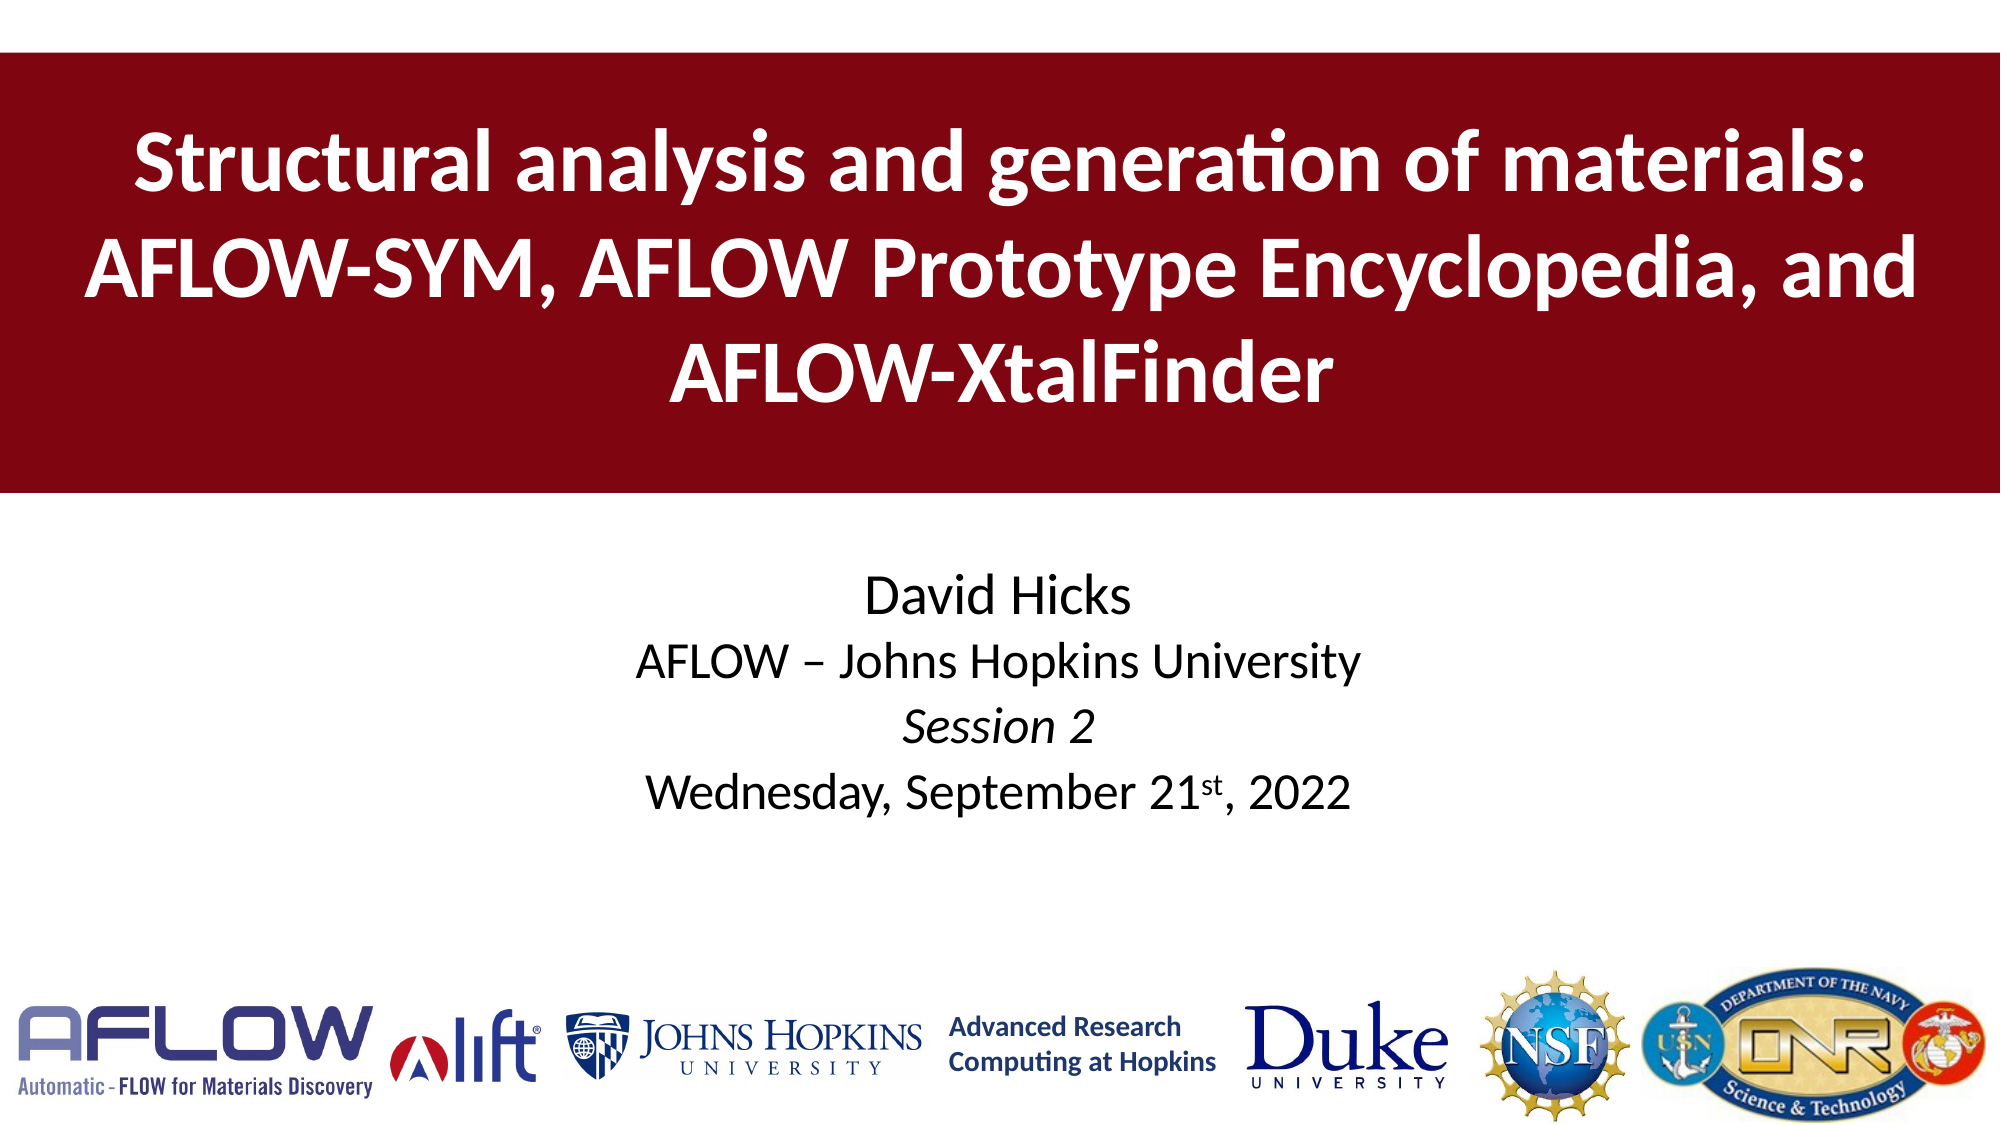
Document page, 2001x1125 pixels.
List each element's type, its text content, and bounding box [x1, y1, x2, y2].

picture [1242, 998, 1448, 1095]
text_box Advanced Research Computing at Hopkins [946, 1005, 1220, 1078]
picture [1641, 967, 1986, 1124]
title Structural analysis and generation of materials: AFLOW-SYM, AFLOW Prototype Encyclopedia, and AFLOW-XtalFinder [76, 104, 1927, 424]
text_box David Hicks AFLOW – Johns Hopkins University Session 2 Wednesday, September 21st, 2022 [627, 553, 1370, 820]
picture [1476, 967, 1633, 1123]
text_box [0, 52, 2000, 493]
picture [390, 1008, 541, 1082]
picture [14, 1002, 376, 1101]
picture [564, 1010, 922, 1080]
